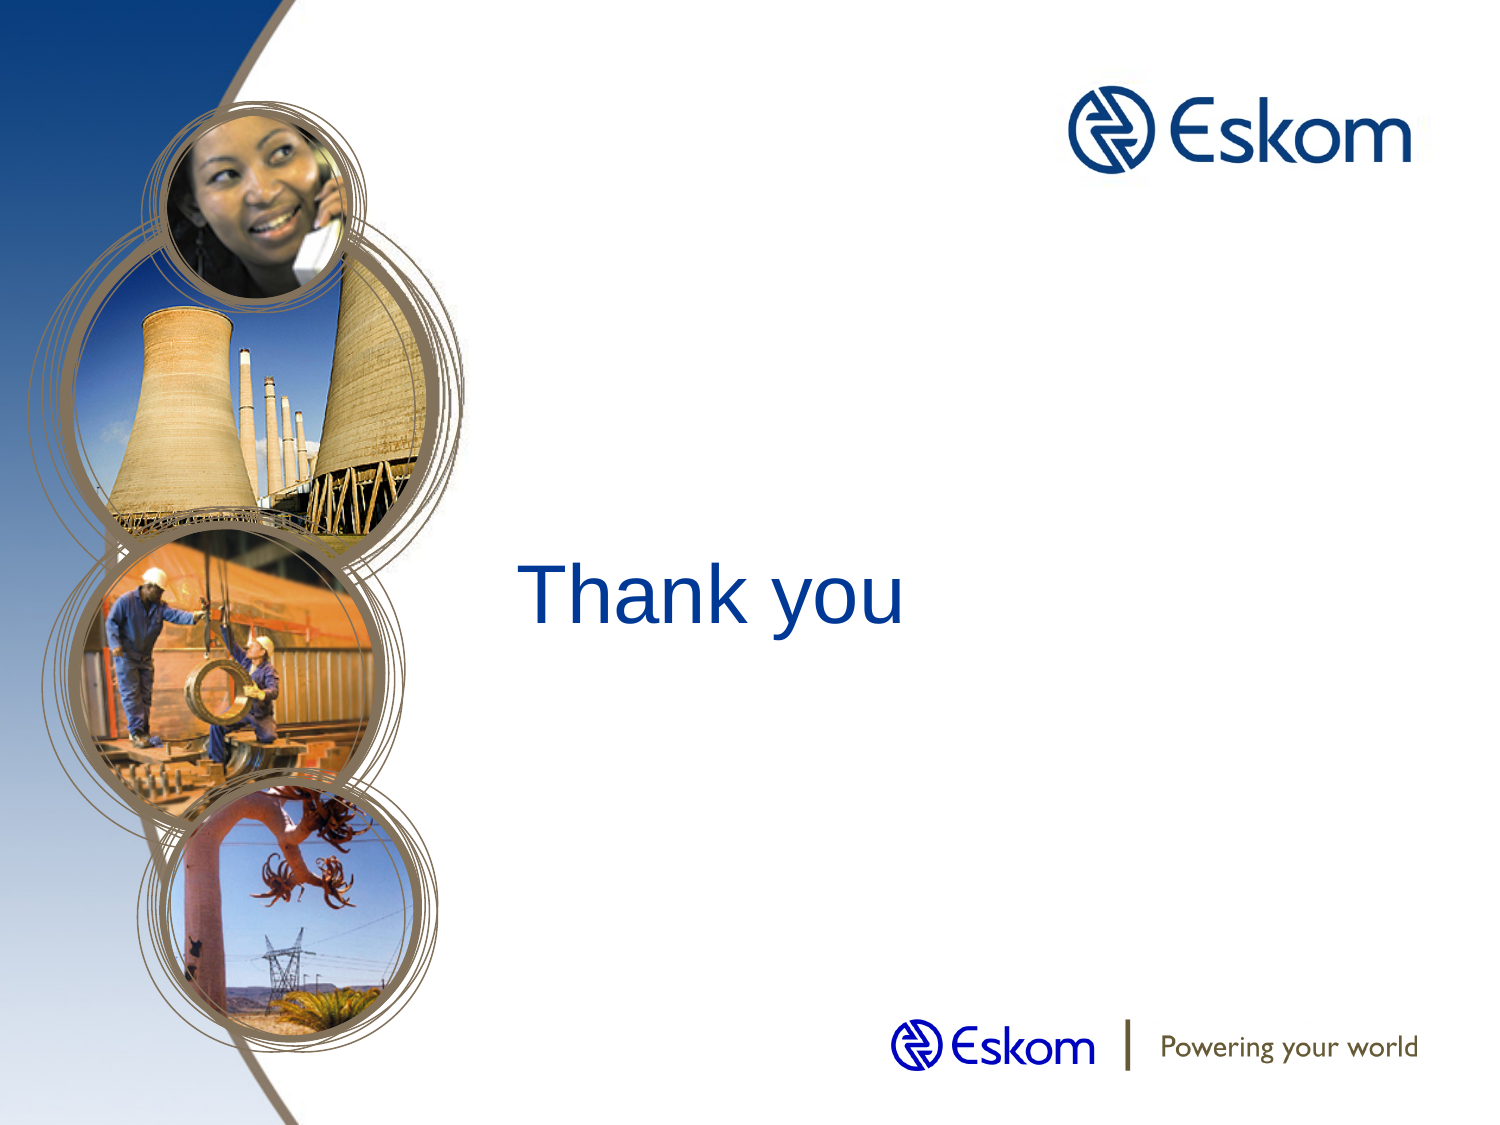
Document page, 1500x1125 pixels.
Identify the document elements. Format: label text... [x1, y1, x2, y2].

picture [0, 0, 1500, 1125]
title Thank you [501, 536, 1412, 648]
